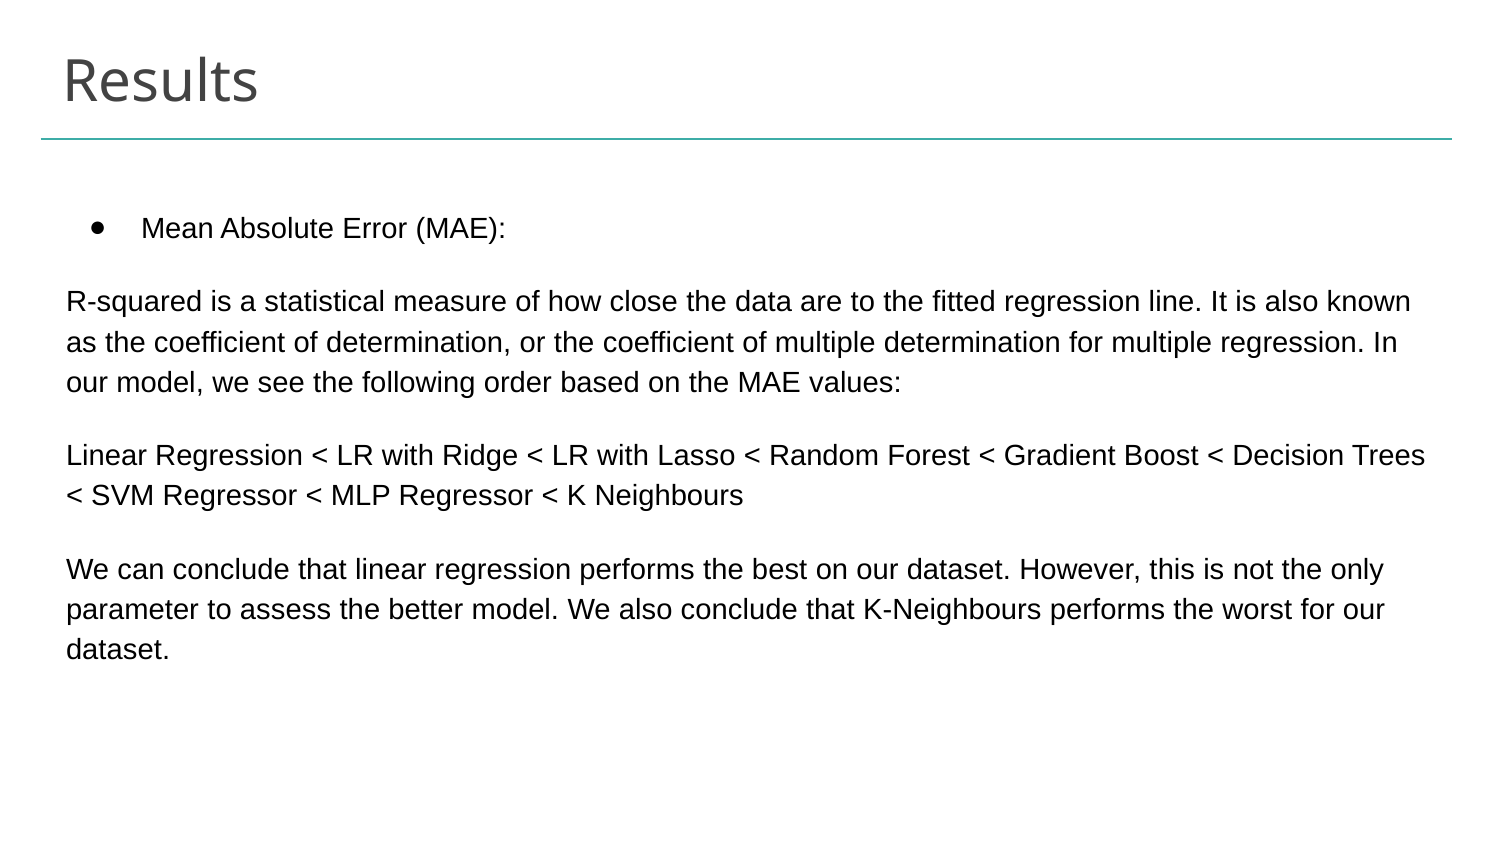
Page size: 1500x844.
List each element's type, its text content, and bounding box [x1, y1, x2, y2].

title Results [47, 27, 1446, 122]
list Mean Absolute Error (MAE): R-squared is a statistical measure of how close the data are to the fitted regression line. It is also known as the coefficient of determination, or the coefficient of multiple determination for multiple regression. In our model, we see the following order based on the MAE values: Linear Regression < LR with Ridge < LR with Lasso < Random Forest < Gradient Boost < Decision Trees < SVM Regressor < MLP Regressor < K Neighbours We can conclude that linear regression performs the best on our dataset. However, this is not the only parameter to assess the better model. We also conclude that K-Neighbours performs the worst for our dataset. [51, 189, 1449, 750]
